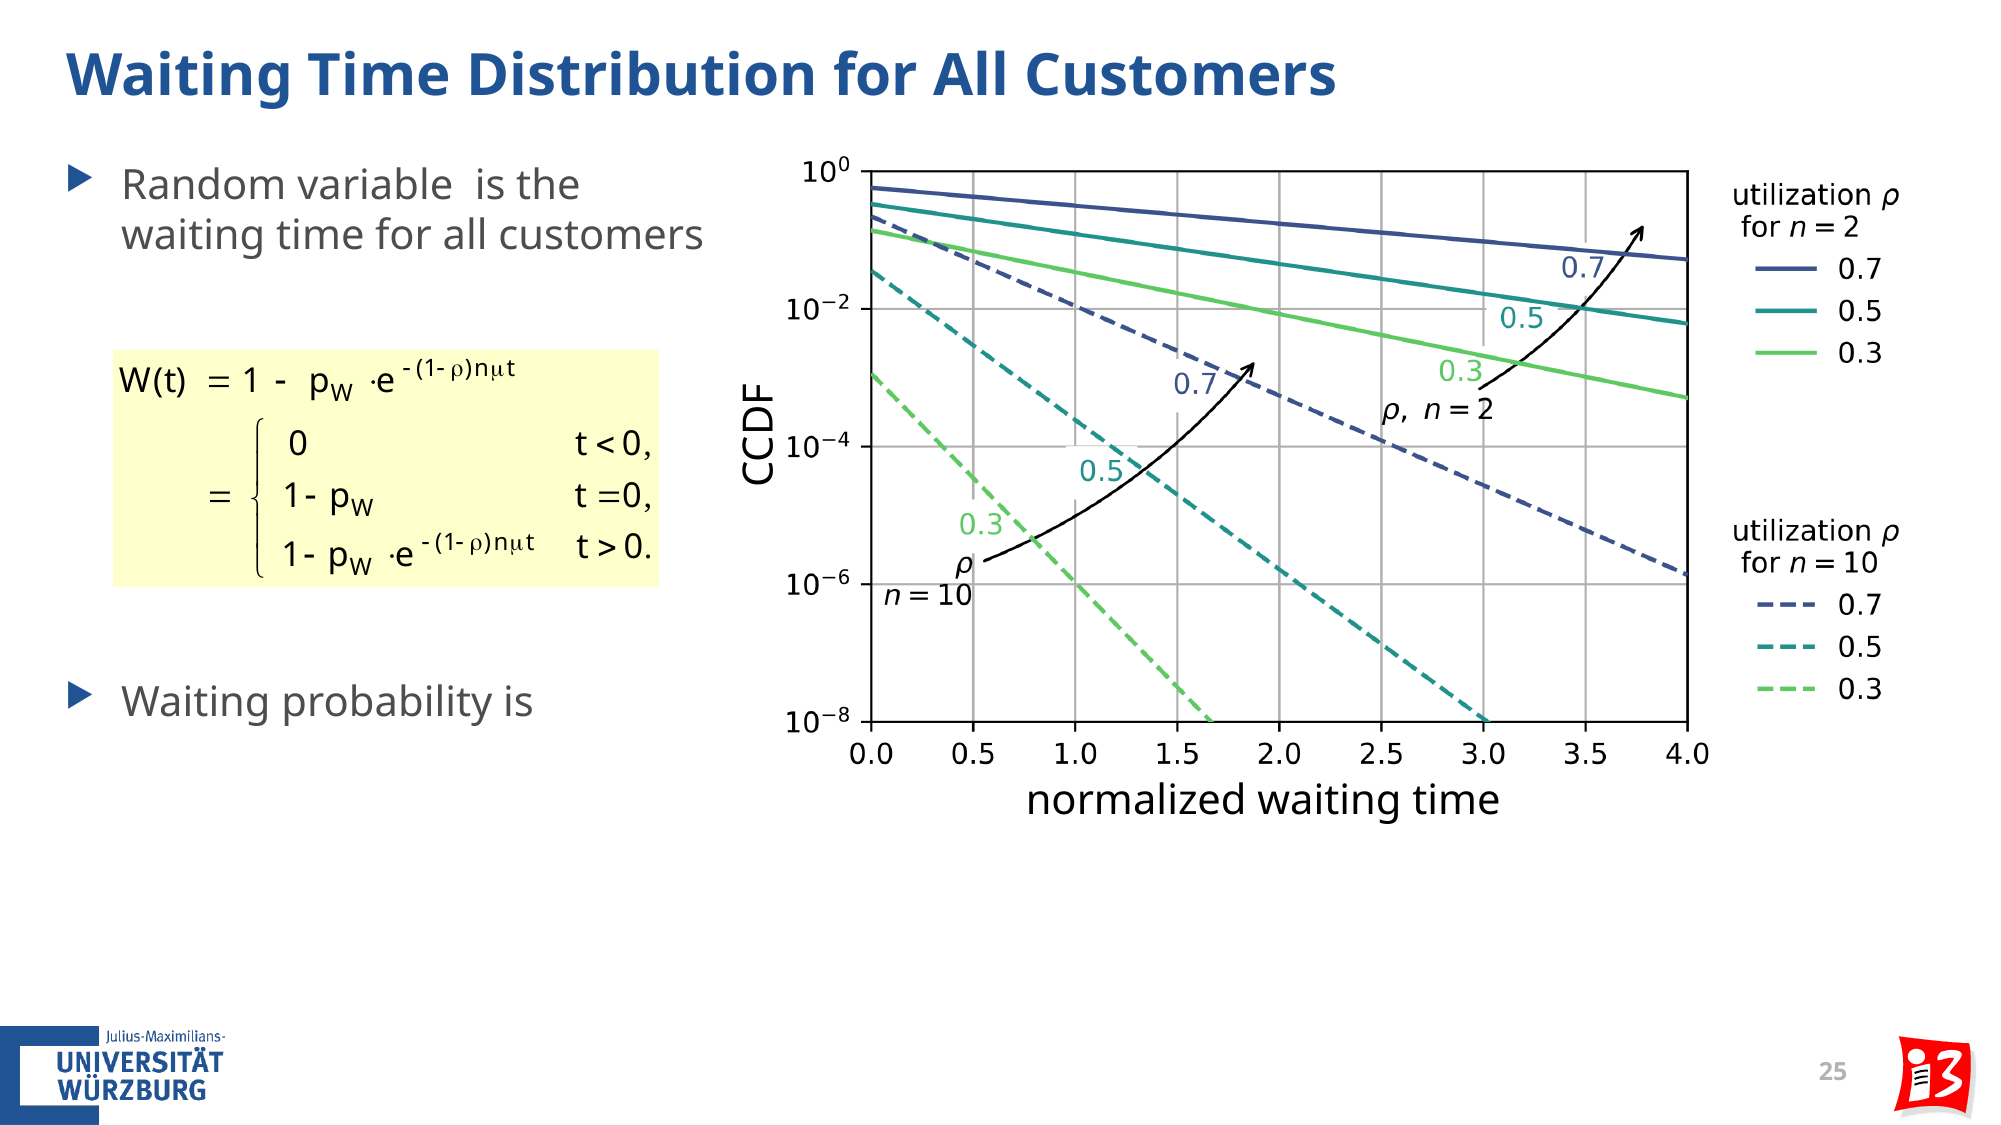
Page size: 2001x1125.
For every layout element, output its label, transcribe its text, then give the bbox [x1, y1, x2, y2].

title Waiting Time Distribution for All Customers [51, 18, 1800, 126]
slide_number 25 [1412, 1042, 1863, 1103]
picture [0, 1026, 225, 1125]
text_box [112, 349, 659, 588]
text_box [705, 124, 2000, 858]
